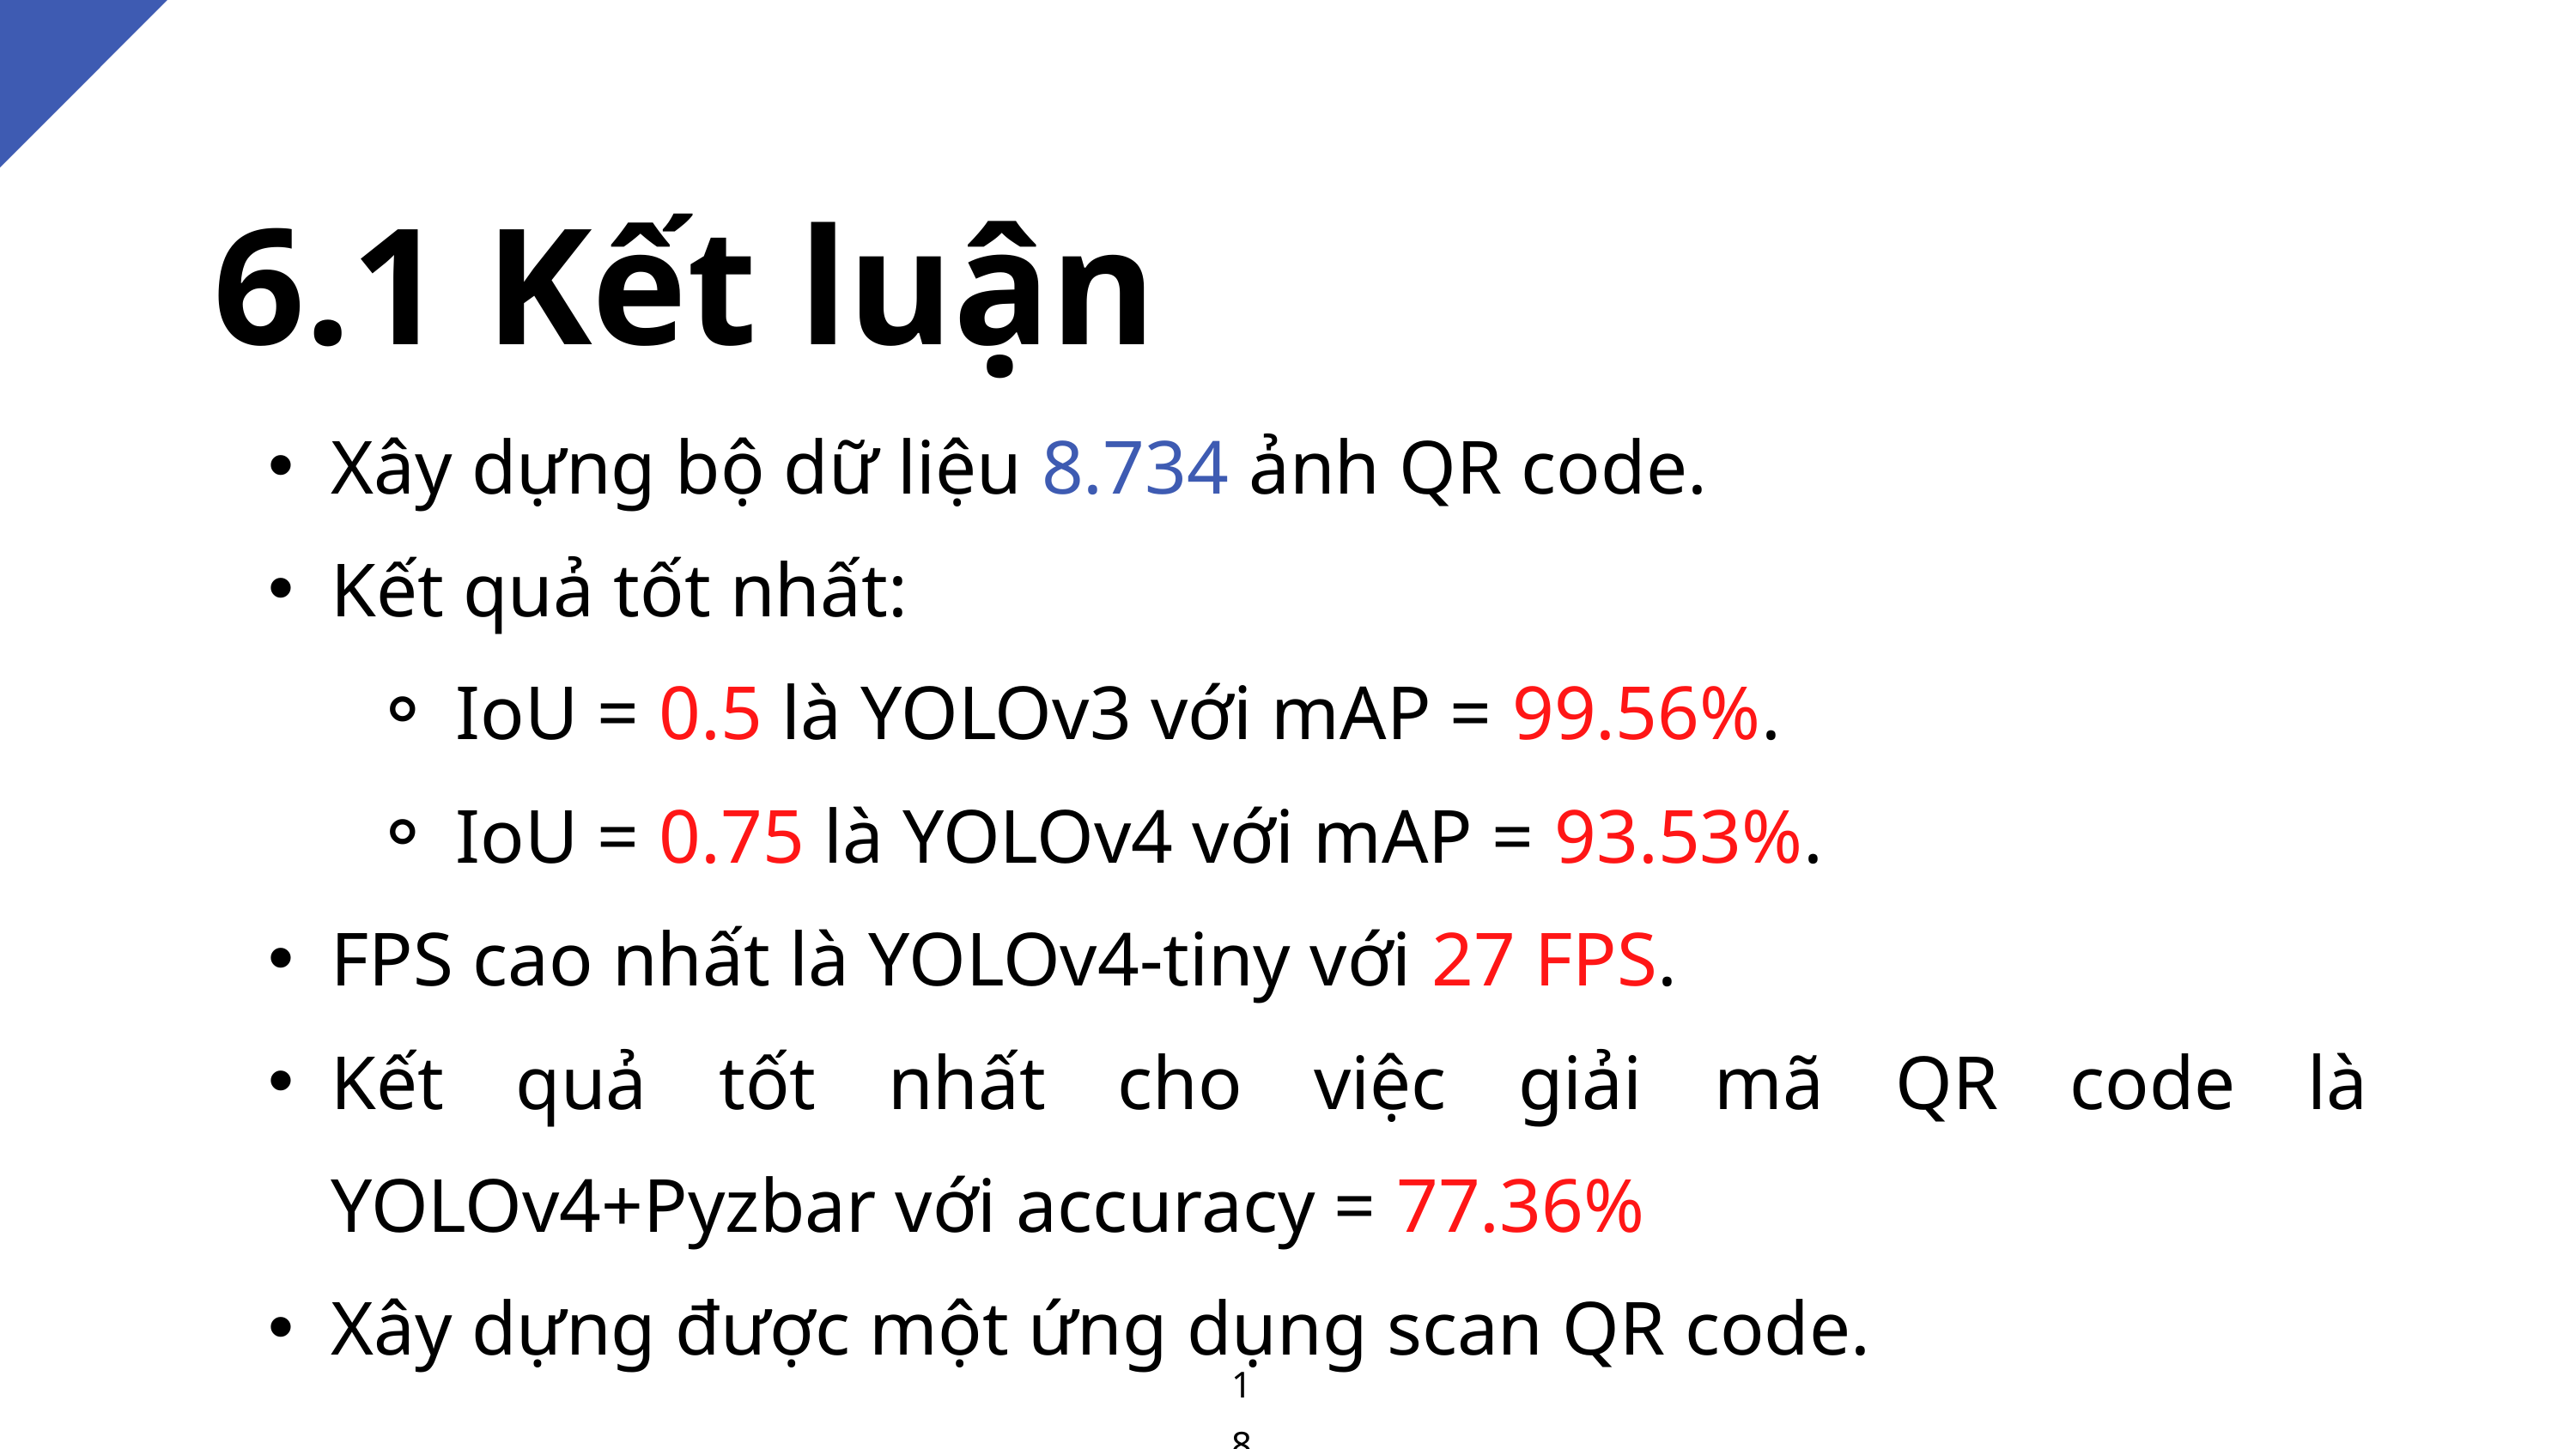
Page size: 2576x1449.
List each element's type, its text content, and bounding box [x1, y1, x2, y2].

text_box [0, 0, 167, 168]
text_box 6.1 Kết luận [213, 144, 1222, 377]
text_box Xây dựng bộ dữ liệu 8.734 ảnh QR code. Kết quả tốt nhất: IoU = 0.5 là YOLOv3 với mAP = 99.56%. IoU = 0.75 là YOLOv4 với mAP = 93.53%. FPS cao nhất là YOLOv4-tiny với 27 FPS. Kết quả tốt nhất cho việc giải mã QR code là YOLOv4+Pyzbar với accuracy = 77.36% Xây dựng được một ứng dụng scan QR code. [206, 385, 2370, 1371]
text_box 18 [1221, 1344, 1262, 1449]
